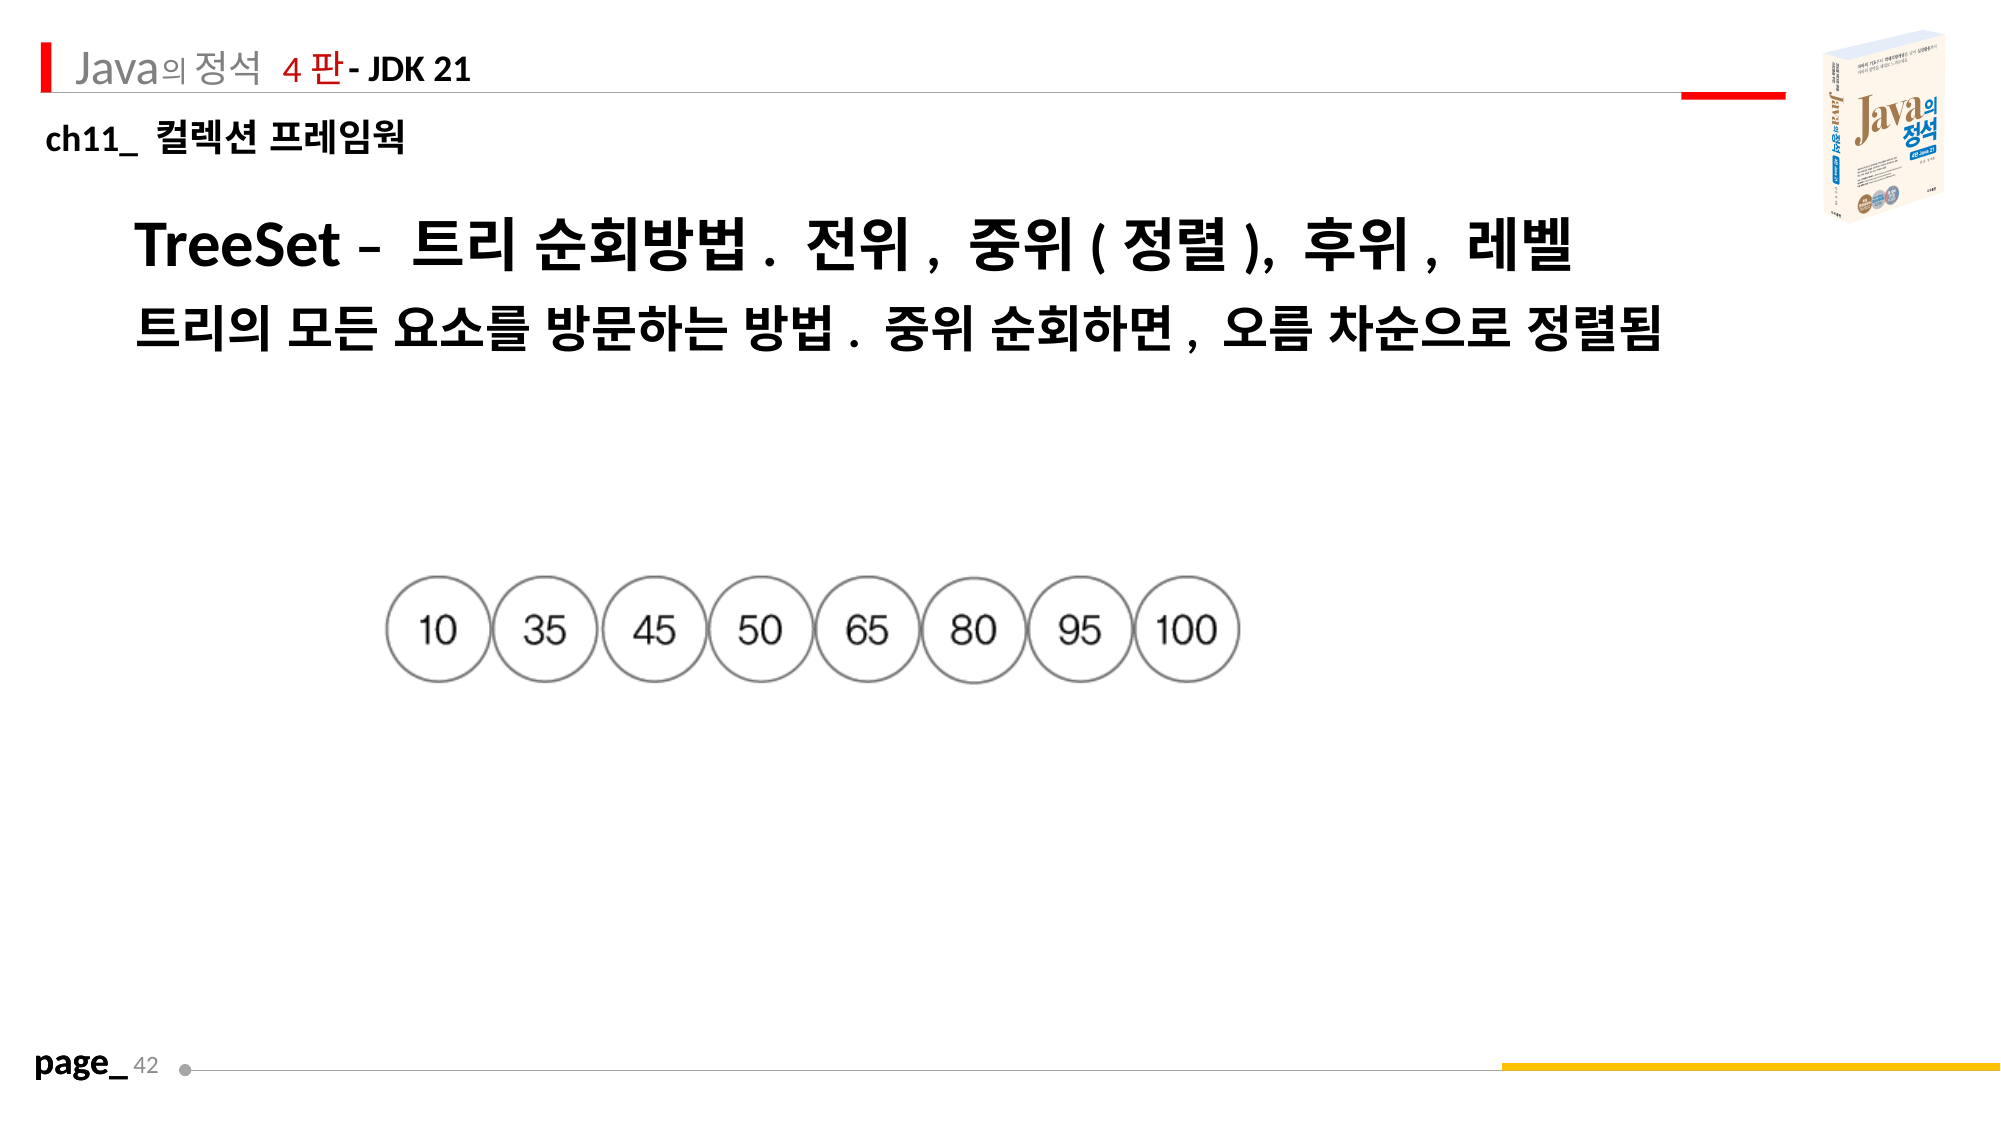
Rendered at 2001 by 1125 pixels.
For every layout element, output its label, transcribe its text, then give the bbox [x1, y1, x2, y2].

text_box TreeSet – 트리 순회방법. 전위, 중위(정렬), 후위, 레벨 [119, 192, 1952, 288]
picture [366, 557, 1253, 699]
slide_number 42 [106, 1033, 174, 1094]
picture [1819, 26, 1950, 192]
text_box 트리의 모든 요소를 방문하는 방법. 중위 순회하면, 오름 차순으로 정렬됨 [121, 290, 1936, 366]
text_box page_ [19, 1030, 145, 1090]
